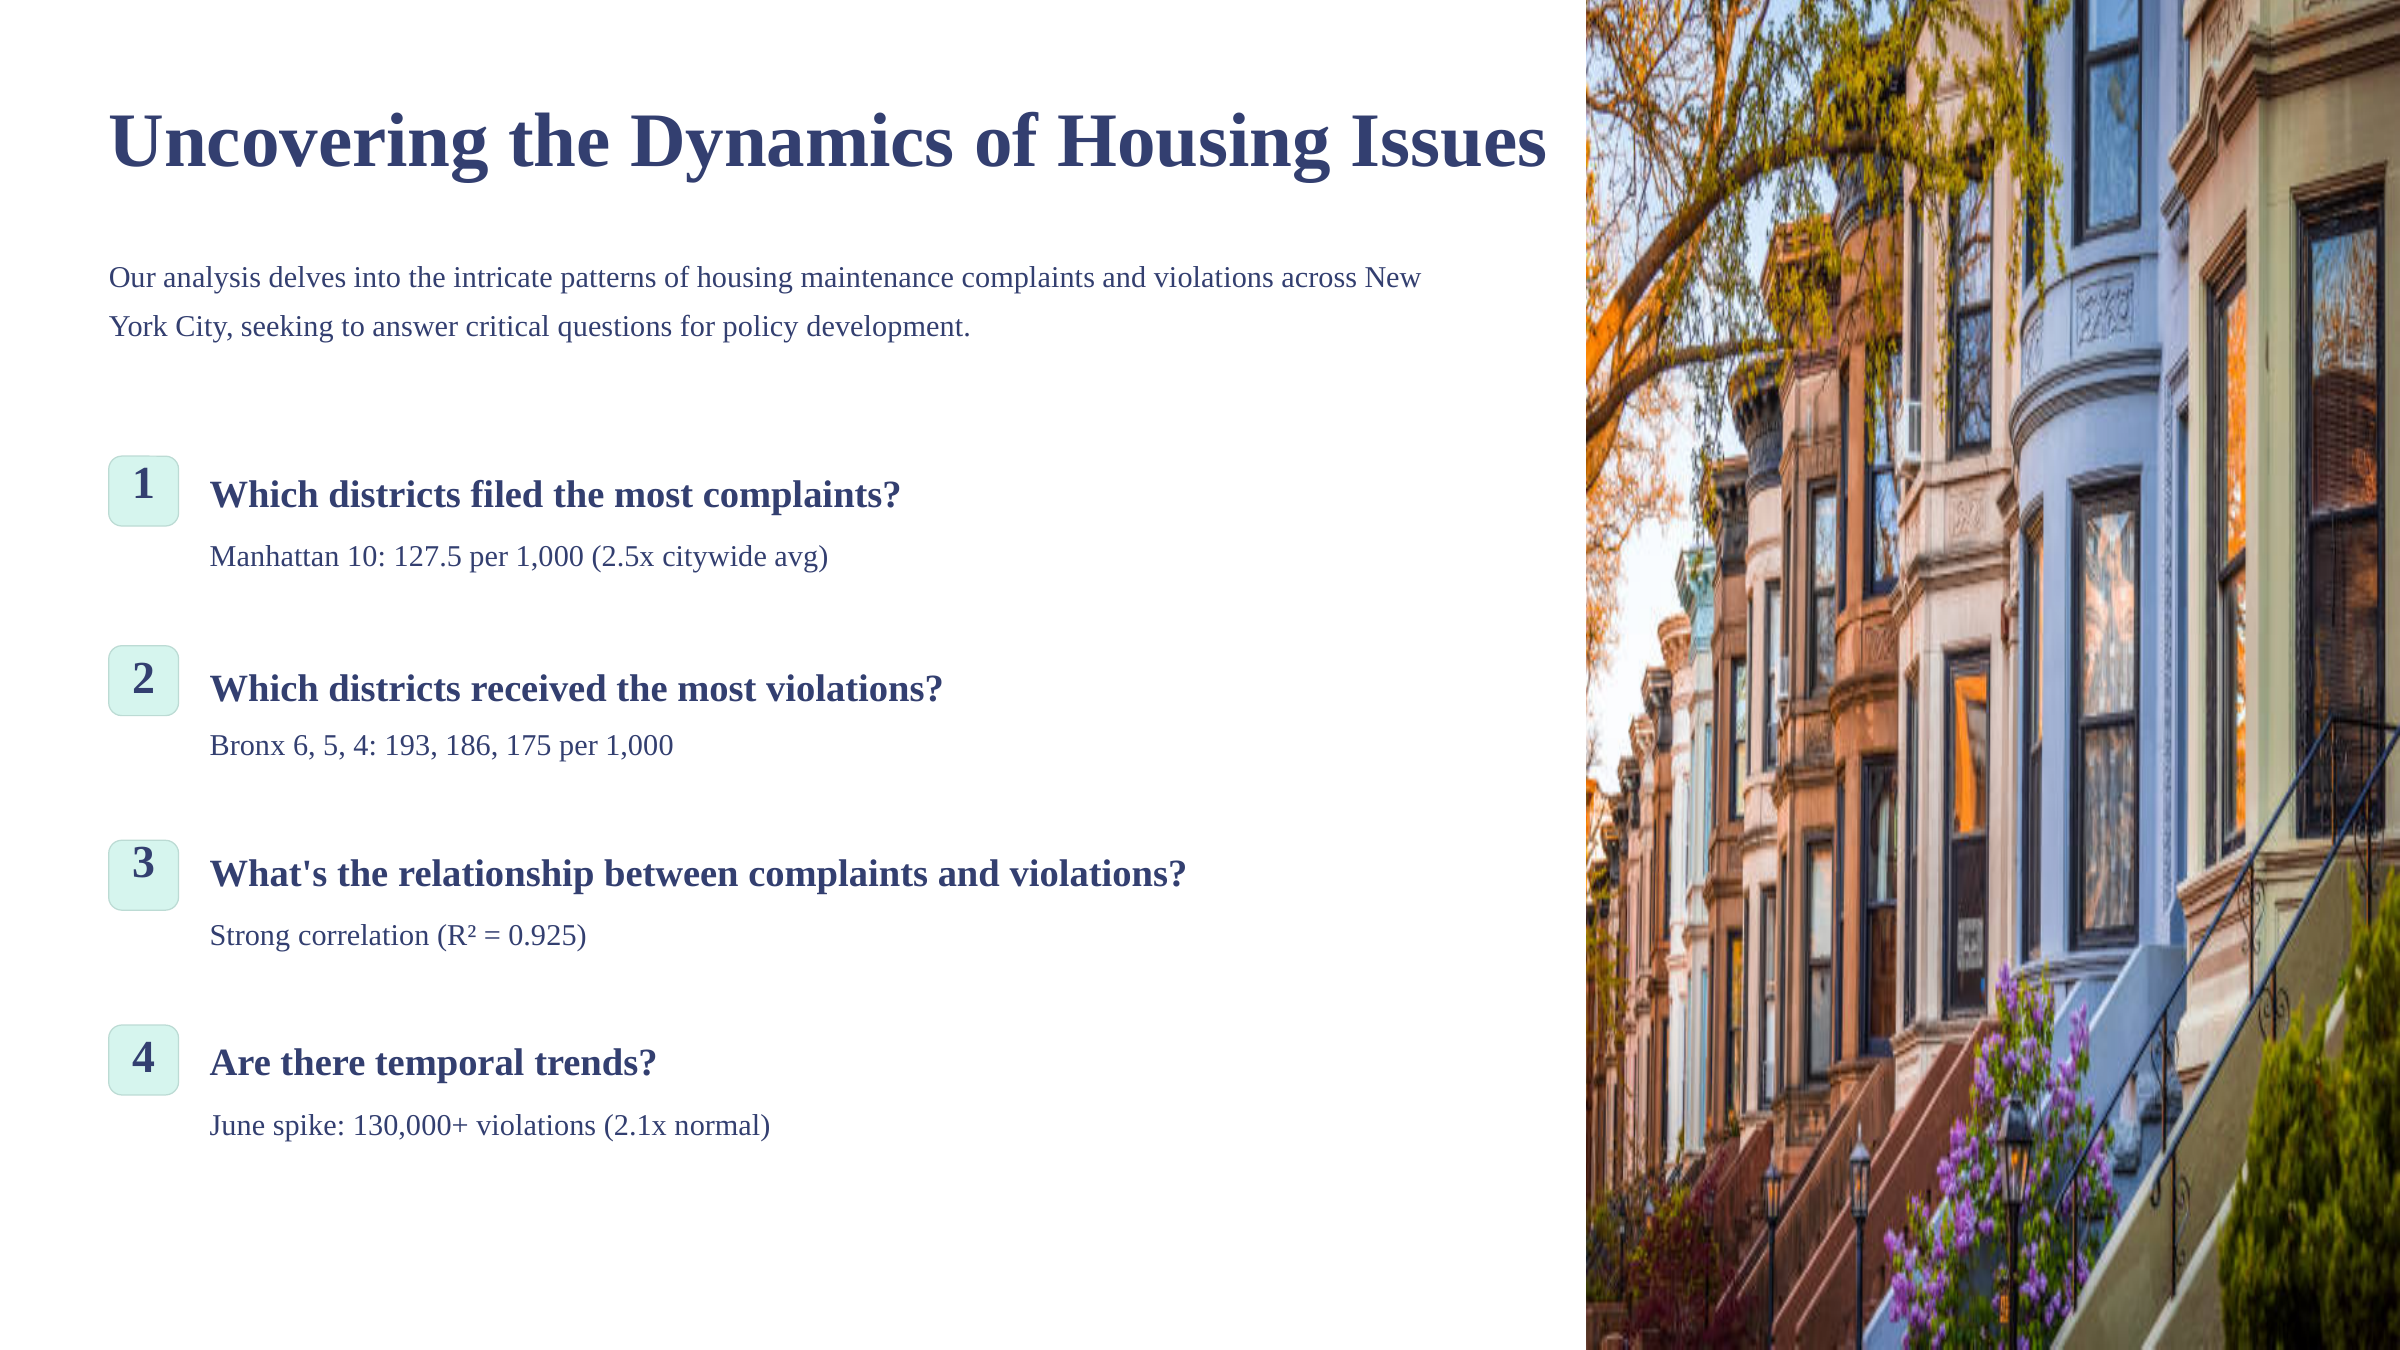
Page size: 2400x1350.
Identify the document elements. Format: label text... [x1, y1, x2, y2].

text_box 2 [120, 656, 167, 715]
text_box What's the relationship between complaints and violations? [209, 846, 657, 895]
text_box 4 [120, 1035, 167, 1094]
text_box Uncovering the Dynamics of Housing Issues [108, 85, 1586, 183]
text_box [108, 840, 179, 911]
text_box Strong correlation (R² = 0.925) [209, 902, 1586, 953]
picture [1586, 0, 2400, 1350]
text_box Are there temporal trends? [209, 1035, 1200, 1085]
text_box Bronx 6, 5, 4: 193, 186, 175 per 1,000 [209, 712, 1586, 763]
text_box 3 [120, 841, 167, 900]
text_box June spike: 130,000+ violations (2.1x normal) [209, 1092, 1586, 1142]
text_box [108, 1025, 179, 1095]
text_box [108, 645, 179, 716]
text_box 1 [120, 461, 167, 521]
text_box Our analysis delves into the intricate patterns of housing maintenance complaints and violations across New York City, seeking to answer critical questions for policy development. [108, 244, 1489, 344]
text_box [108, 456, 179, 527]
text_box Which districts filed the most complaints? [209, 466, 927, 516]
text_box Which districts received the most violations? [209, 661, 984, 711]
text_box Manhattan 10: 127.5 per 1,000 (2.5x citywide avg) [209, 523, 1586, 573]
